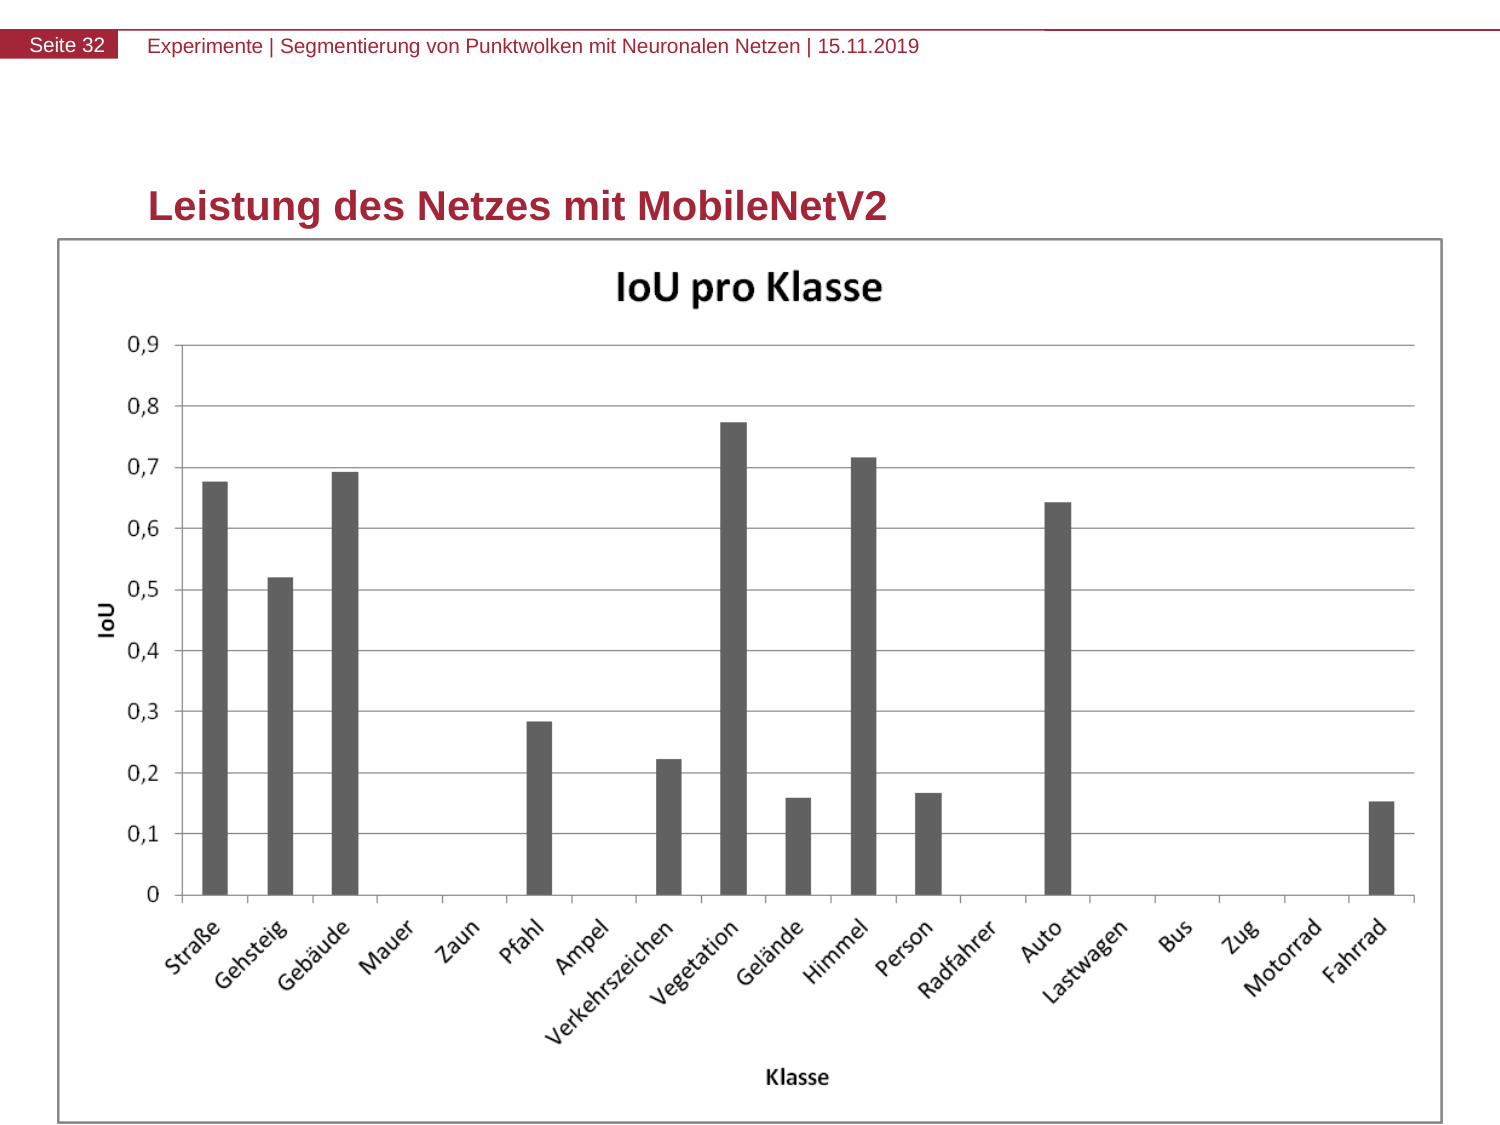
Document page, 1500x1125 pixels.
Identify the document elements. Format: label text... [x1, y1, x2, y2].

picture [55, 237, 1445, 1125]
title Leistung des Netzes mit MobileNetV2 [132, 149, 1413, 236]
